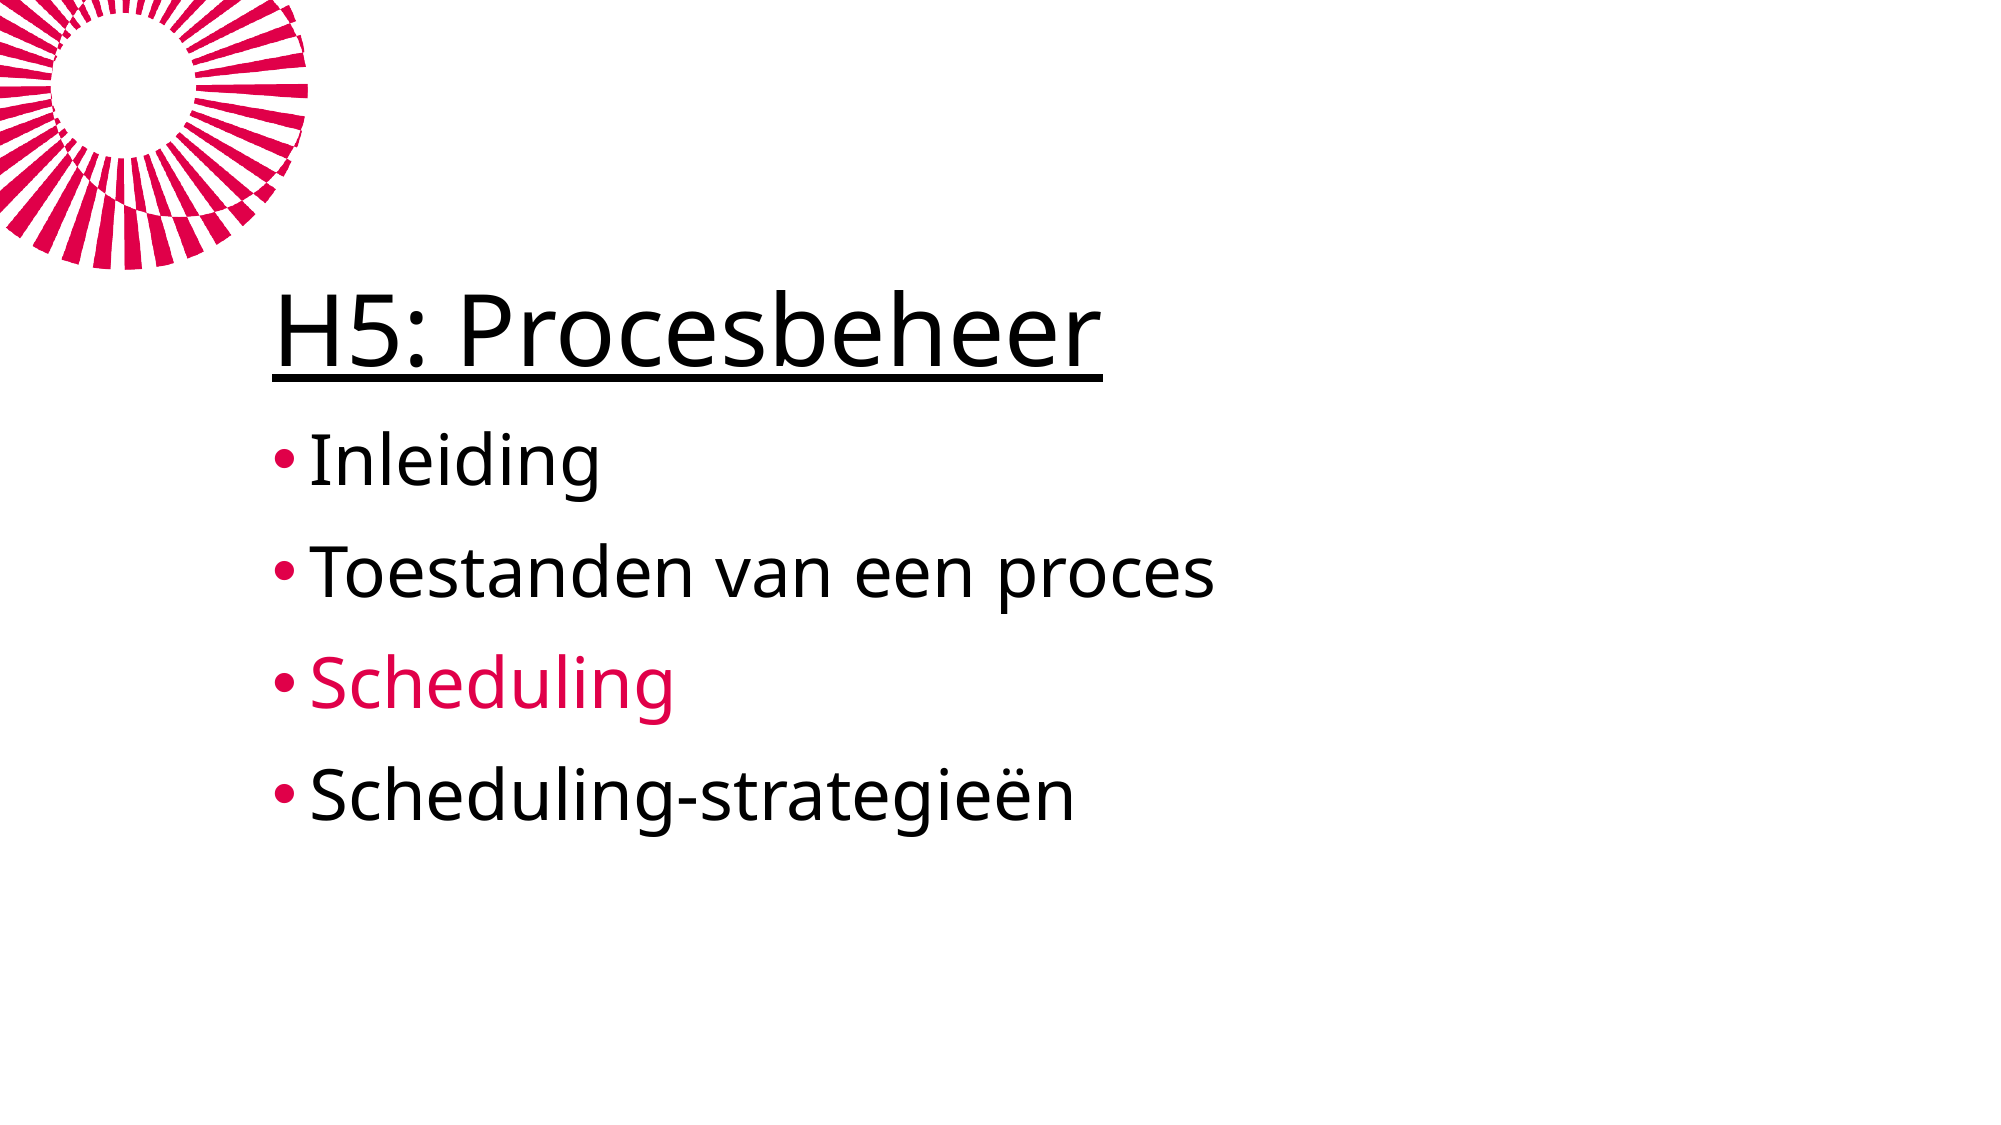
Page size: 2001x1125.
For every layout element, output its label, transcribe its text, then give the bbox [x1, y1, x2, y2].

picture [0, 0, 308, 270]
list H5: Procesbeheer Inleiding Toestanden van een proces Scheduling Scheduling-strategieën [257, 273, 1745, 1125]
